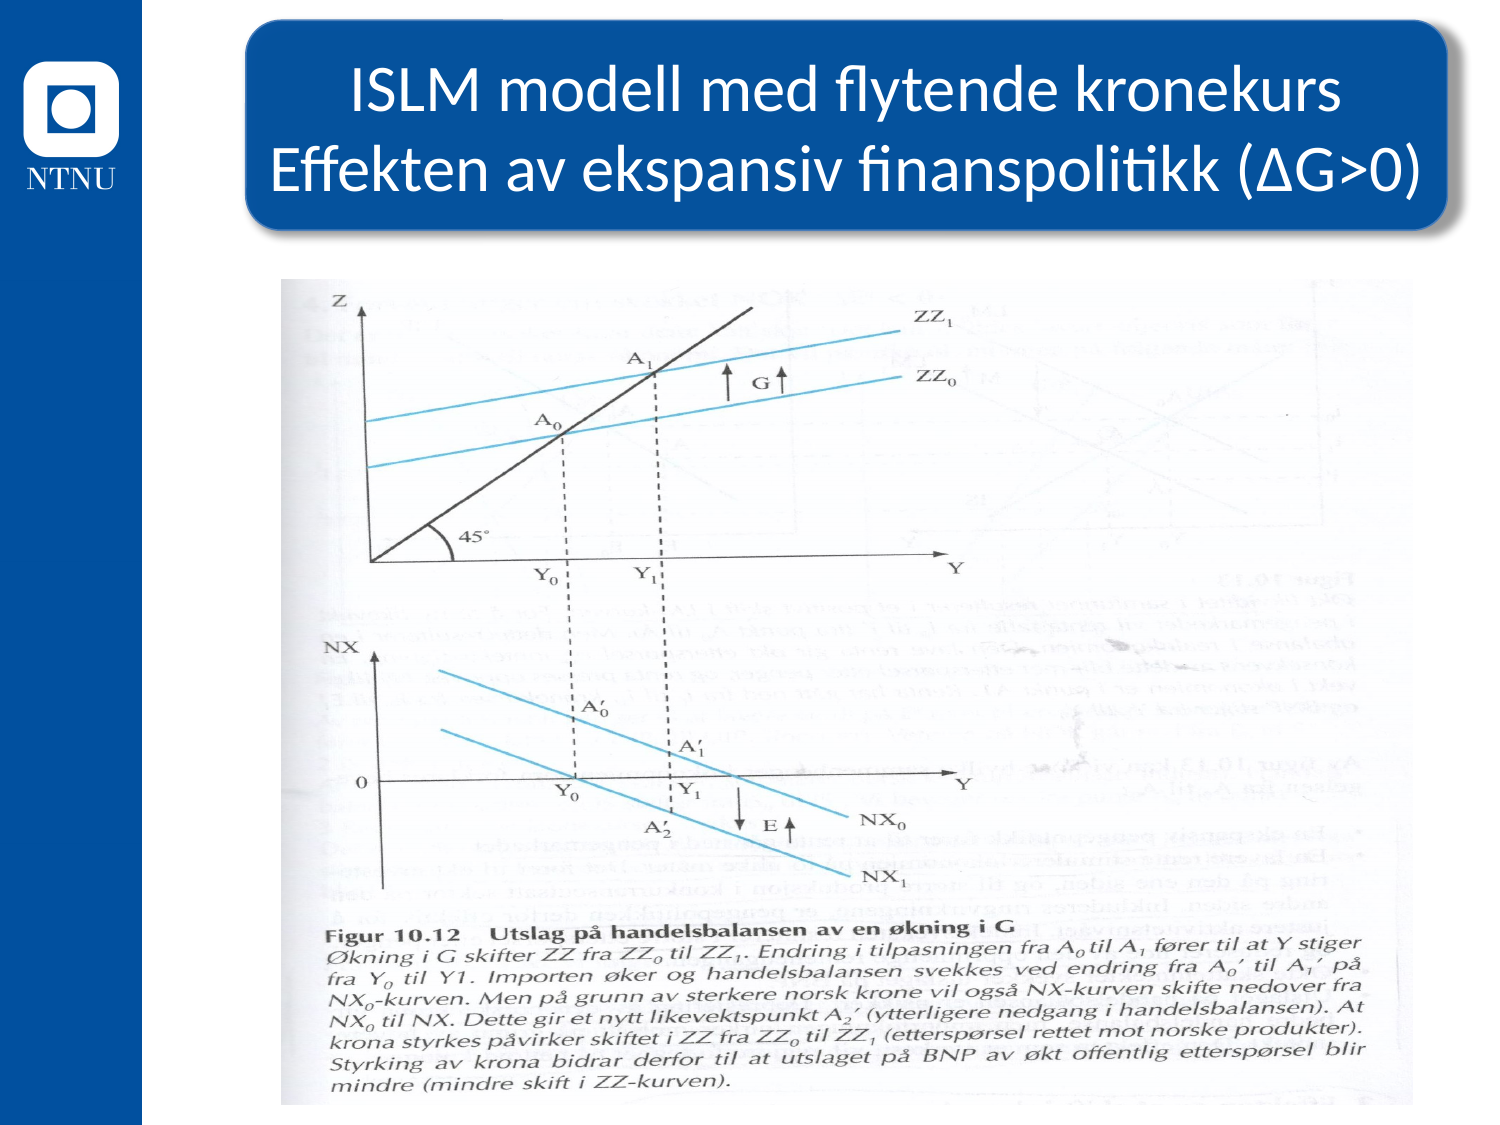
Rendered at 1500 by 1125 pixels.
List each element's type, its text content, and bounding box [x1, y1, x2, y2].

picture [0, 0, 142, 1125]
picture [280, 279, 1413, 1105]
text_box ISLM modell med flytende kronekurs Effekten av ekspansiv finanspolitikk (ΔG>0) [244, 19, 1449, 232]
